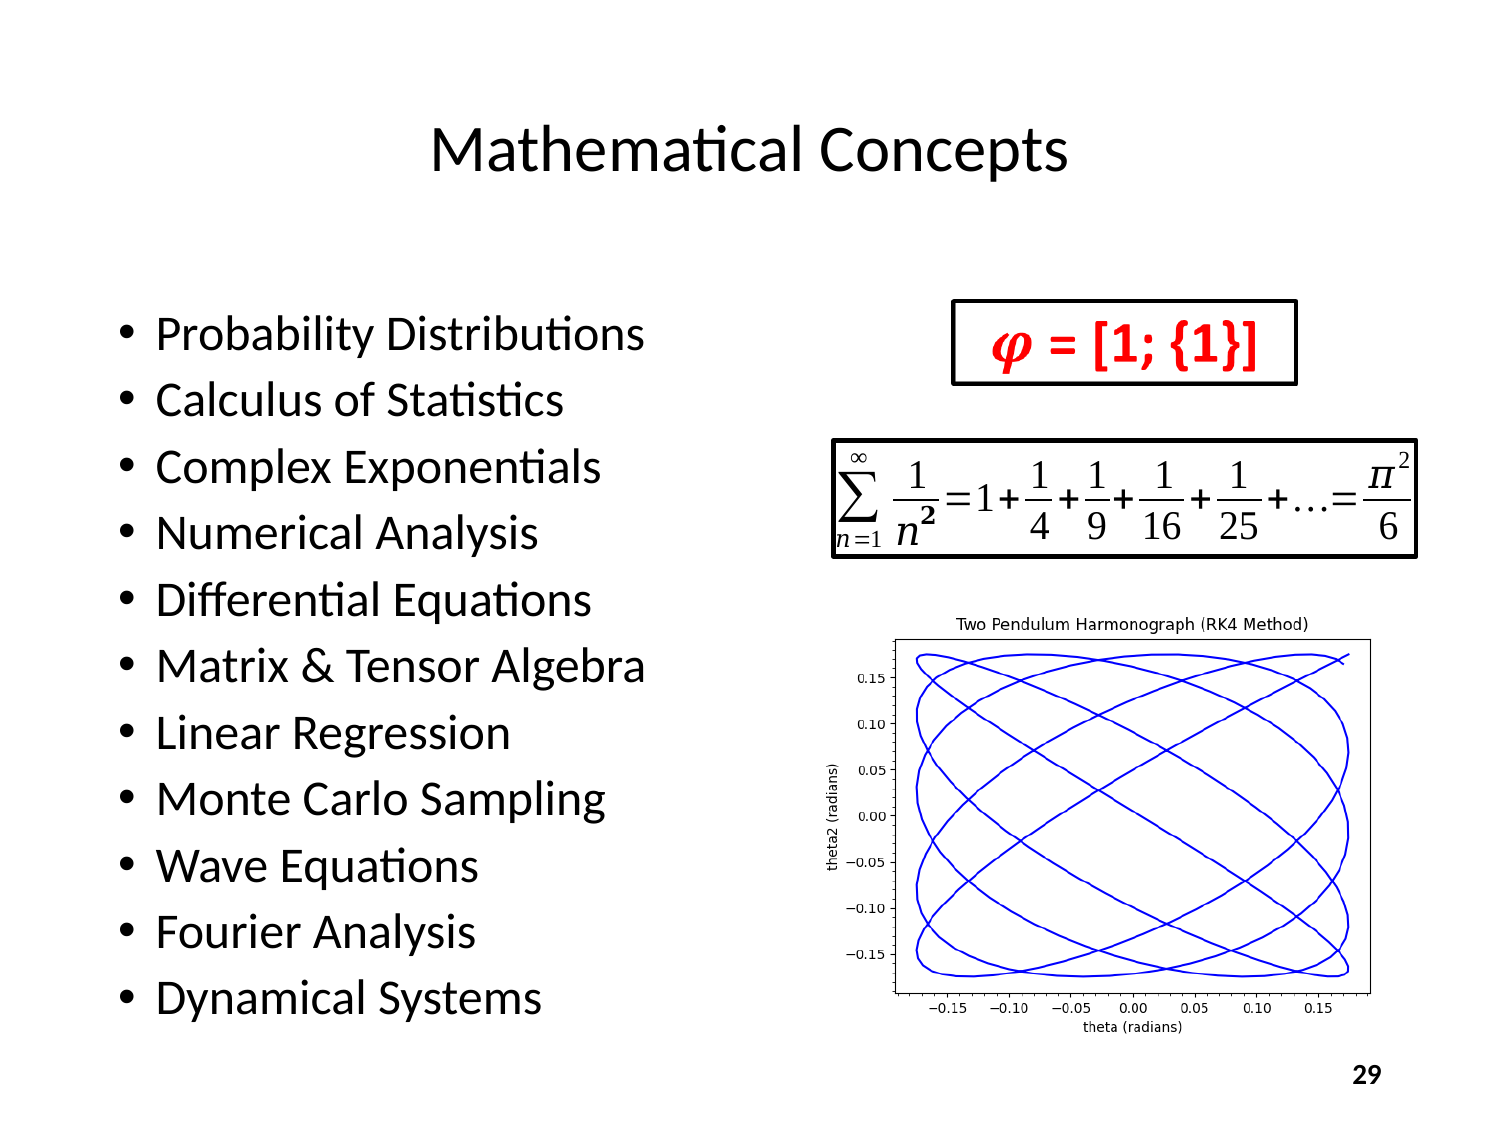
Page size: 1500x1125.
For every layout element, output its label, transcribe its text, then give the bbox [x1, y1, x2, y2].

slide_number 29 [1059, 1043, 1397, 1103]
list Probability Distributions Calculus of Statistics Complex Exponentials Numerical Analysis Differential Equations Matrix & Tensor Algebra Linear Regression Monte Carlo Sampling Wave Equations Fourier Analysis Dynamical Systems [103, 299, 1125, 1014]
picture [951, 288, 1298, 414]
title Mathematical Concepts [103, 59, 1397, 241]
picture [818, 583, 1431, 1043]
